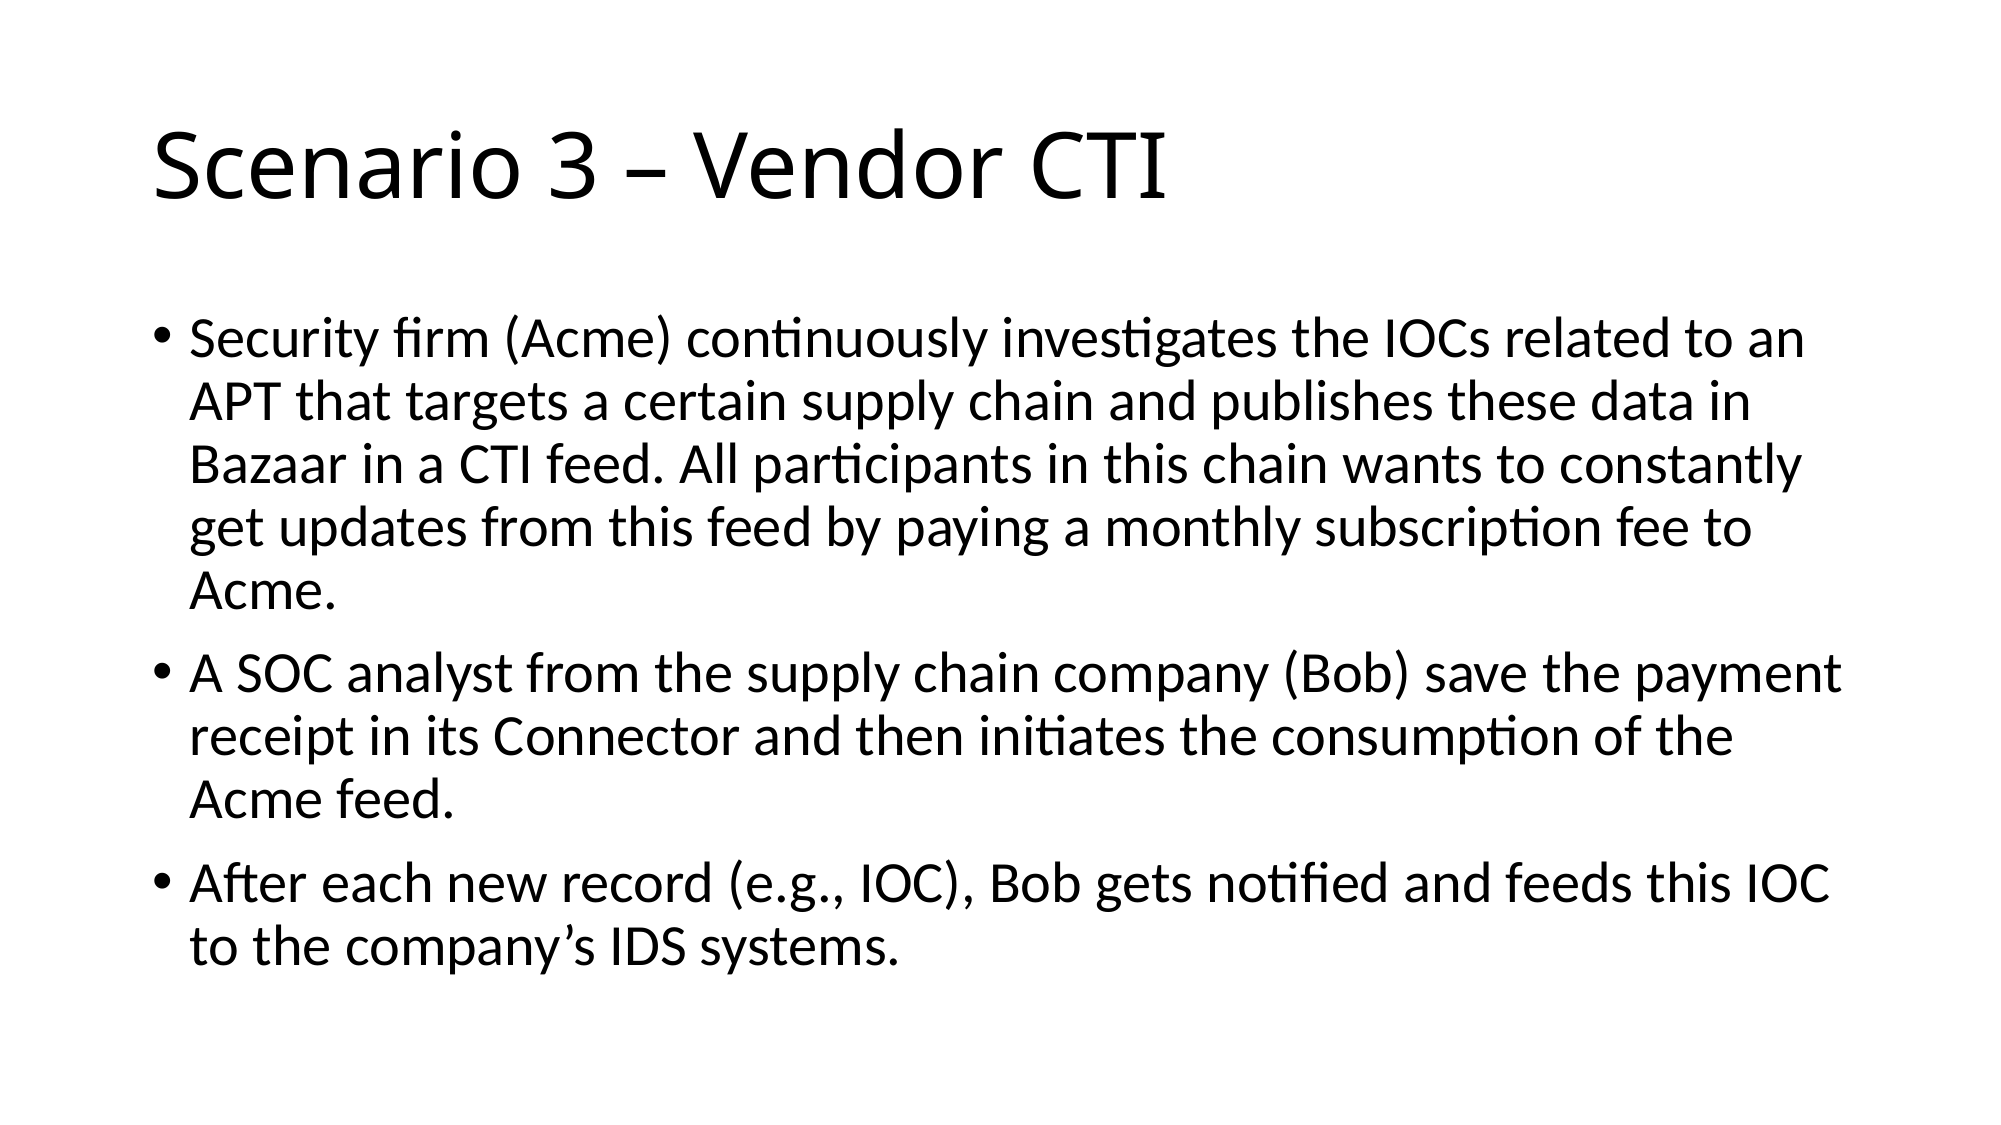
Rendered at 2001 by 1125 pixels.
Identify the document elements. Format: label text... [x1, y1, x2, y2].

title Scenario 3 – Vendor CTI [137, 59, 1863, 278]
list Security firm (Acme) continuously investigates the IOCs related to an APT that targets a certain supply chain and publishes these data in Bazaar in a CTI feed. All participants in this chain wants to constantly get updates from this feed by paying a monthly subscription fee to Acme. A SOC analyst from the supply chain company (Bob) save the payment receipt in its Connector and then initiates the consumption of the Acme feed. After each new record (e.g., IOC), Bob gets notified and feeds this IOC to the company’s IDS systems. [137, 299, 1863, 1014]
